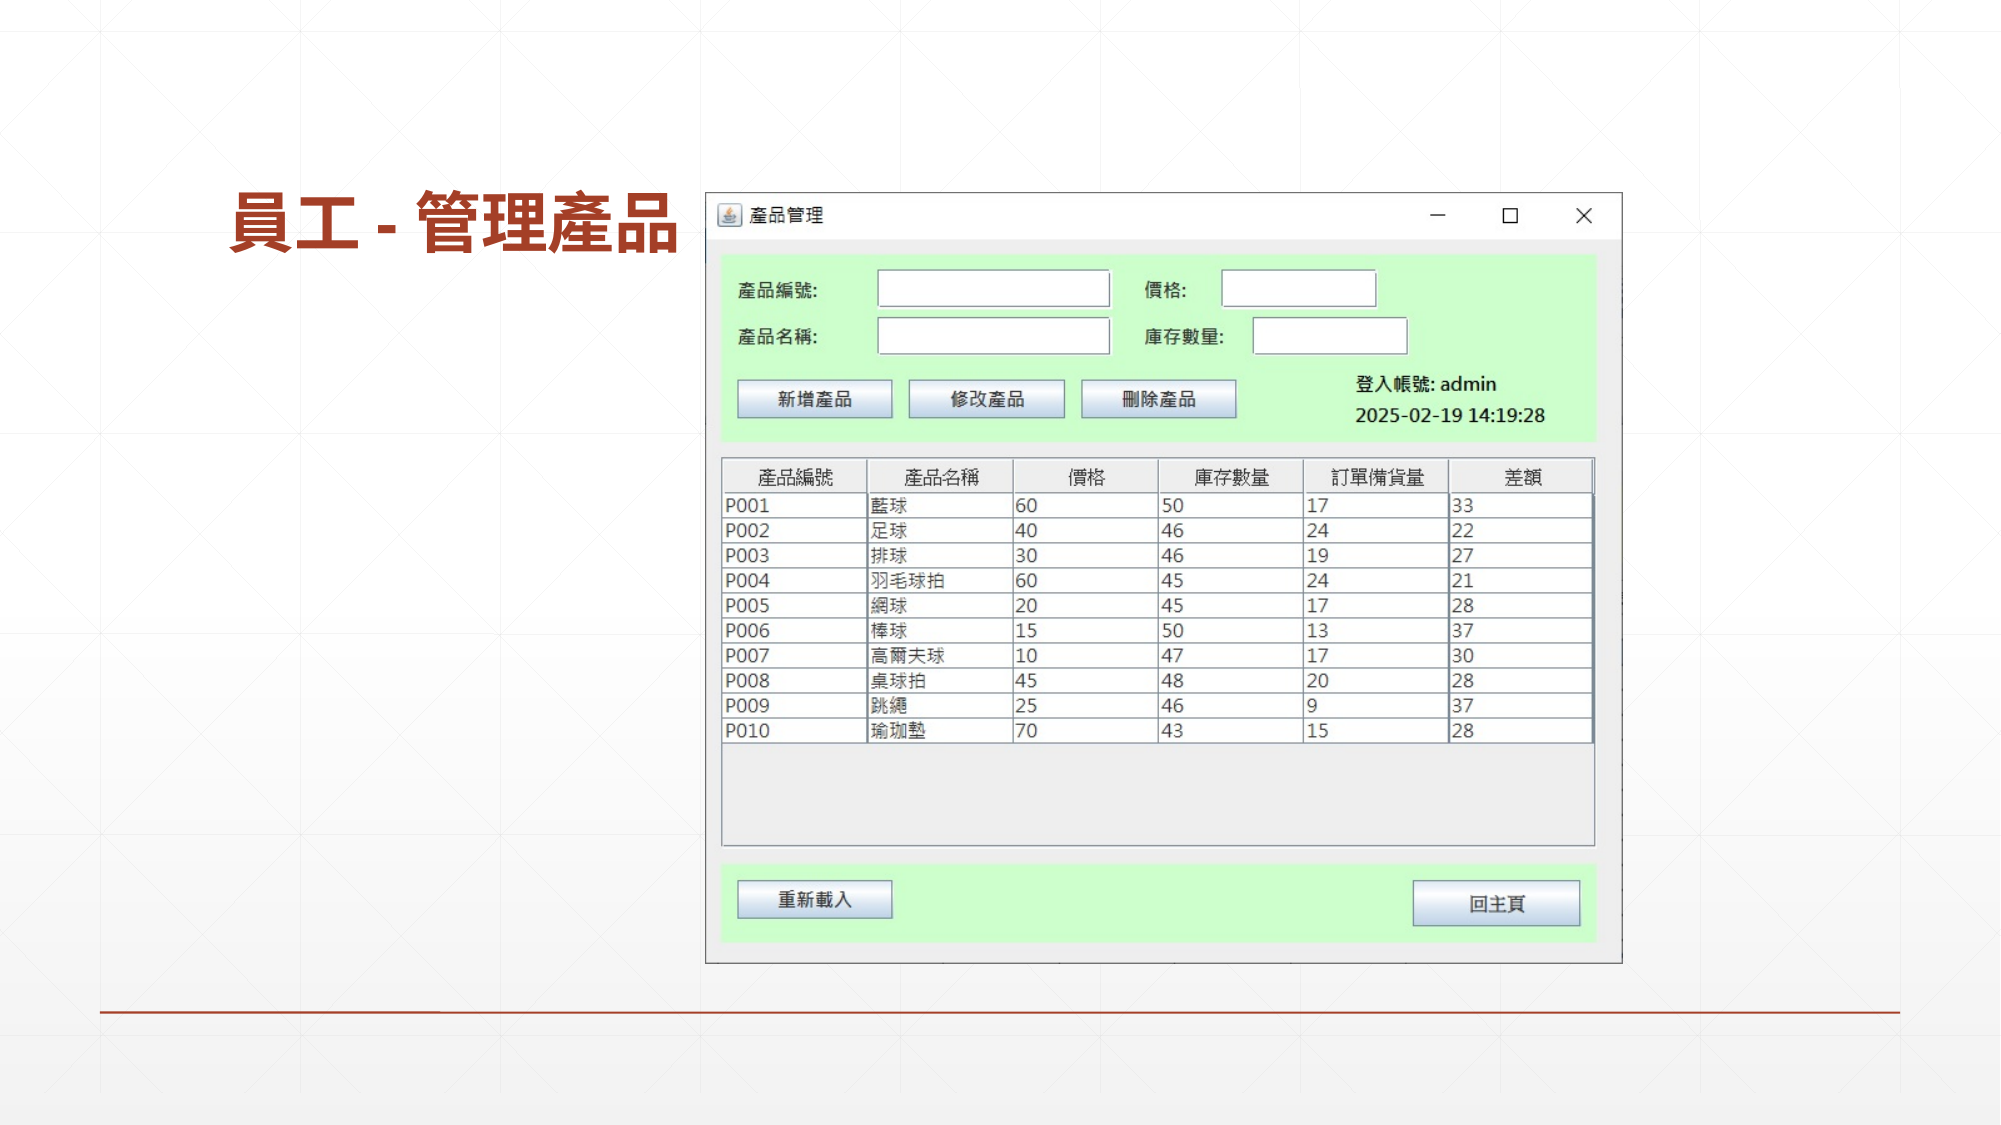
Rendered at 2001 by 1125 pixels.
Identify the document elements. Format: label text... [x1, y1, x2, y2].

title 員工-管理產品 [212, 82, 1788, 270]
picture [705, 192, 1623, 964]
